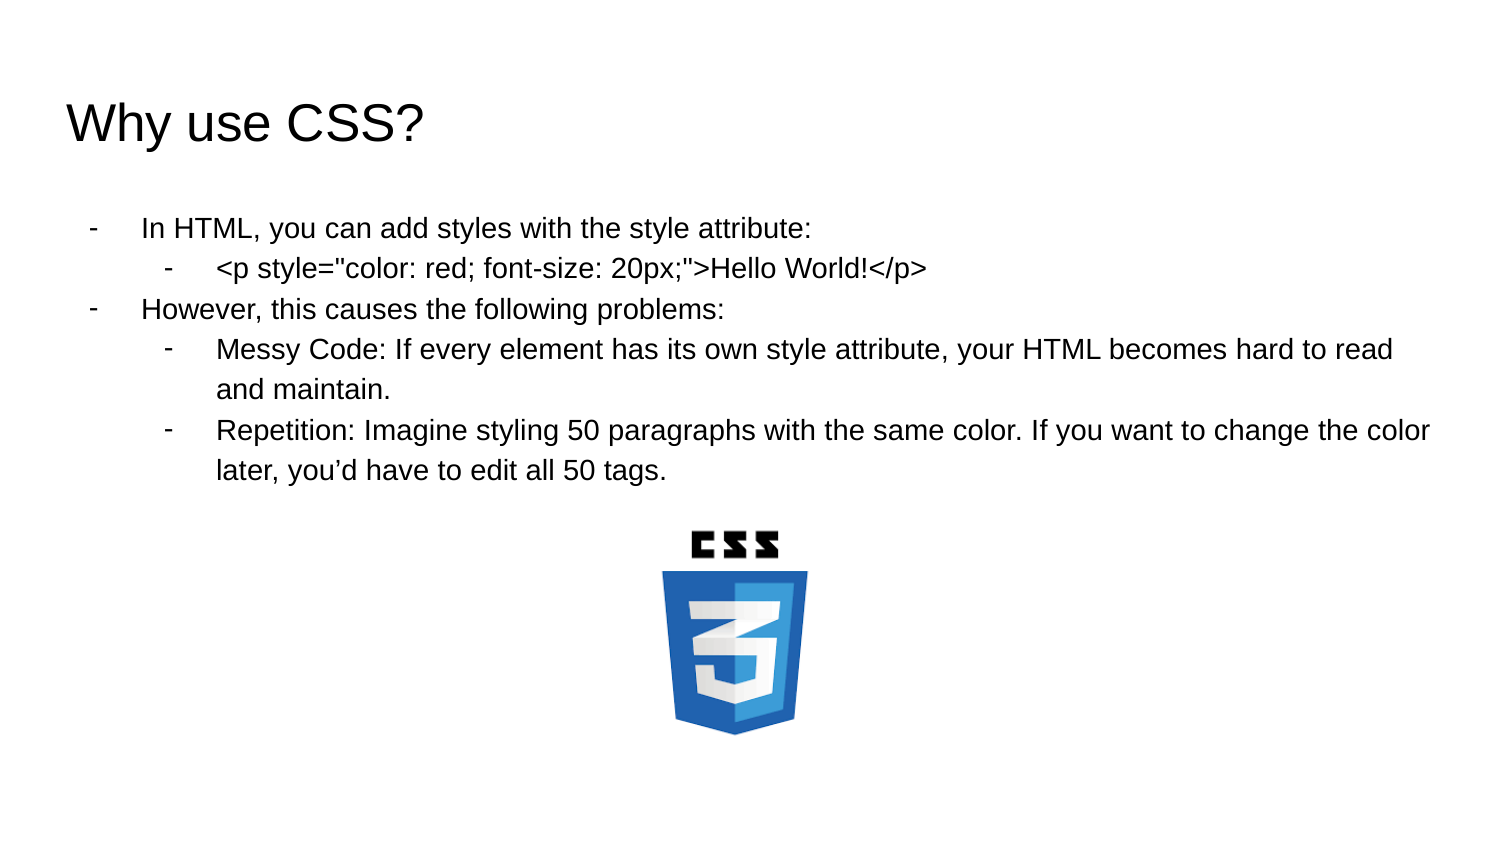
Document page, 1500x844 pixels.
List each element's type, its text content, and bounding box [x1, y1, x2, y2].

list In HTML, you can add styles with the style attribute: <p style="color: red; font-size: 20px;">Hello World!</p> However, this causes the following problems: Messy Code: If every element has its own style attribute, your HTML becomes hard to read and maintain. Repetition: Imagine styling 50 paragraphs with the same color. If you want to change the color later, you’d have to edit all 50 tags. [51, 189, 1449, 750]
title Why use CSS? [51, 72, 1449, 167]
picture [617, 515, 852, 750]
